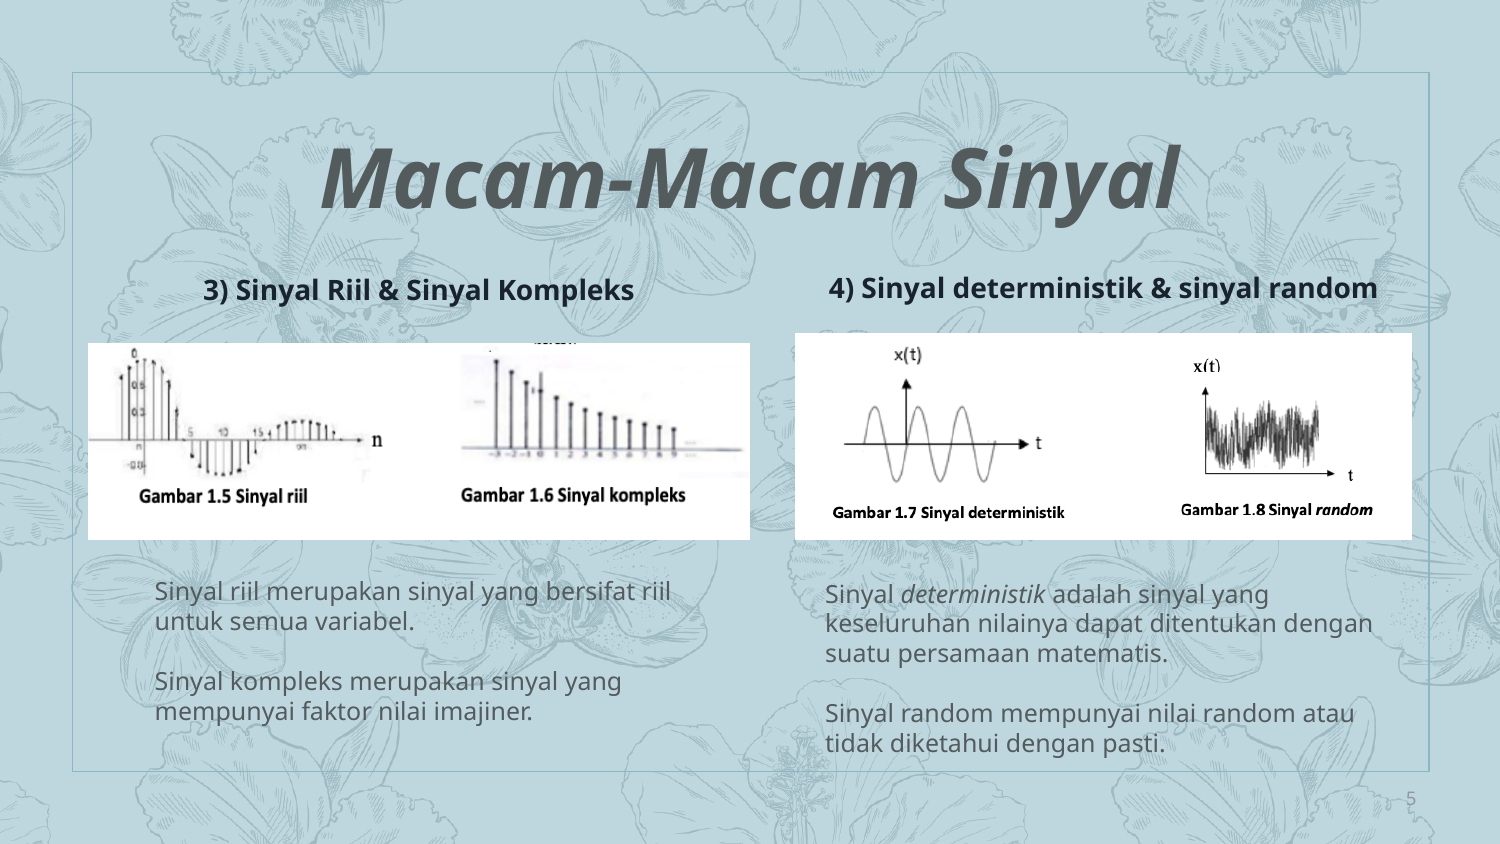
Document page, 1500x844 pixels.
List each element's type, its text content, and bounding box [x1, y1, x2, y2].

text_box 3) Sinyal Riil & Sinyal Kompleks [188, 265, 651, 314]
picture [88, 343, 751, 540]
text_box Sinyal riil merupakan sinyal yang bersifat riil untuk semua variabel. Sinyal kompleks merupakan sinyal yang mempunyai faktor nilai imajiner. [139, 568, 726, 793]
text_box Sinyal deterministik adalah sinyal yang keseluruhan nilainya dapat ditentukan dengan suatu persamaan matematis. Sinyal random mempunyai nilai random atau tidak diketahui dengan pasti. [810, 570, 1427, 796]
picture [794, 333, 1412, 540]
text_box 5 [1391, 779, 1482, 844]
text_box 4) Sinyal deterministik & sinyal random [813, 263, 1394, 332]
title Macam-Macam Sinyal [170, 93, 1330, 227]
